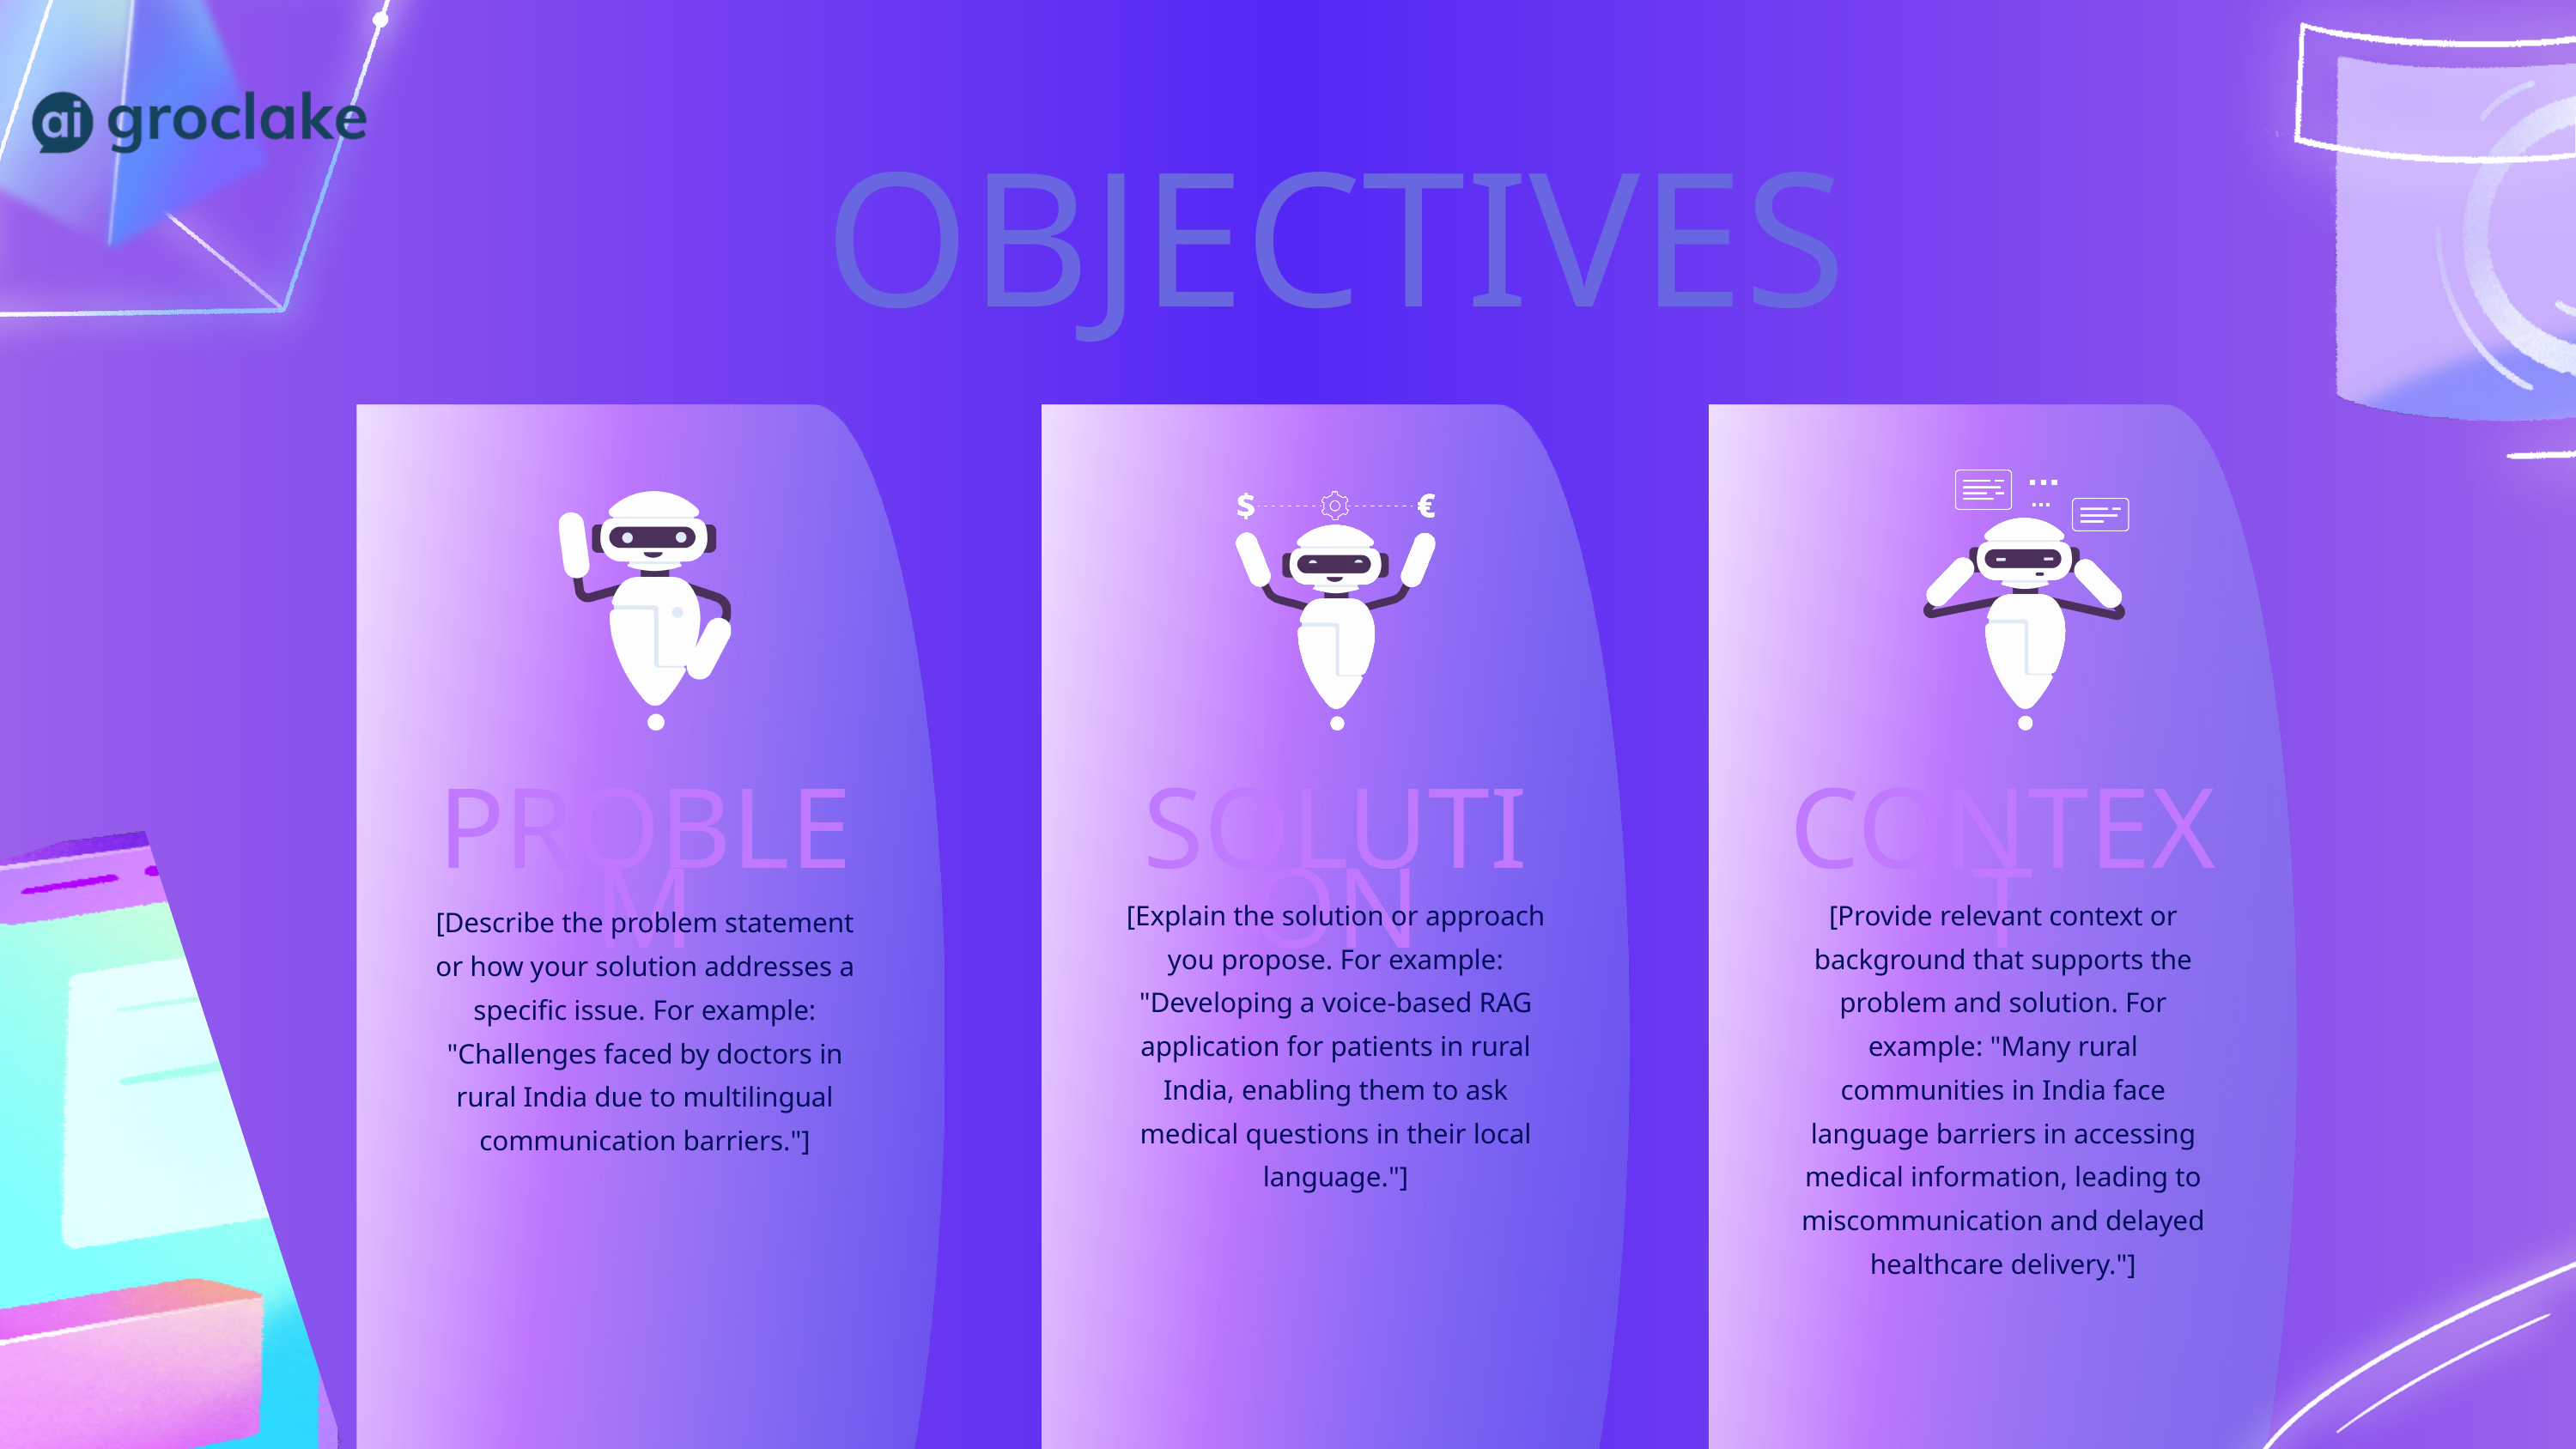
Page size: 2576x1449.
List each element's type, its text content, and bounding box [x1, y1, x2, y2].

text_box [0, 816, 345, 1449]
text_box [2197, 999, 2576, 1449]
text_box [1709, 404, 2297, 1449]
text_box [1923, 470, 2129, 731]
text_box [Explain the solution or approach you propose. For example: "Developing a voice-based RAG application for patients in rural India, enabling them to ask medical questions in their local language."] [1121, 887, 1550, 1193]
text_box [0, 0, 403, 317]
text_box CONTEXT [1771, 810, 2235, 971]
text_box [Provide relevant context or background that supports the problem and solution. For example: "Many rural communities in India face language barriers in accessing medical information, leading to miscommunication and delayed healthcare delivery."] [1789, 887, 2217, 1324]
text_box [2216, 0, 2576, 539]
text_box [356, 404, 945, 1449]
text_box SOLUTION [1103, 810, 1568, 971]
text_box [558, 491, 732, 731]
text_box [1042, 404, 1630, 1449]
text_box [0, 0, 449, 364]
text_box OBJECTIVES [794, 210, 1877, 345]
text_box [Describe the problem statement or how your solution addresses a specific issue. For example: "Challenges faced by doctors in rural India due to multilingual communication barriers."] [430, 894, 859, 1156]
text_box PROBLEM [413, 810, 877, 971]
text_box [1236, 491, 1436, 731]
